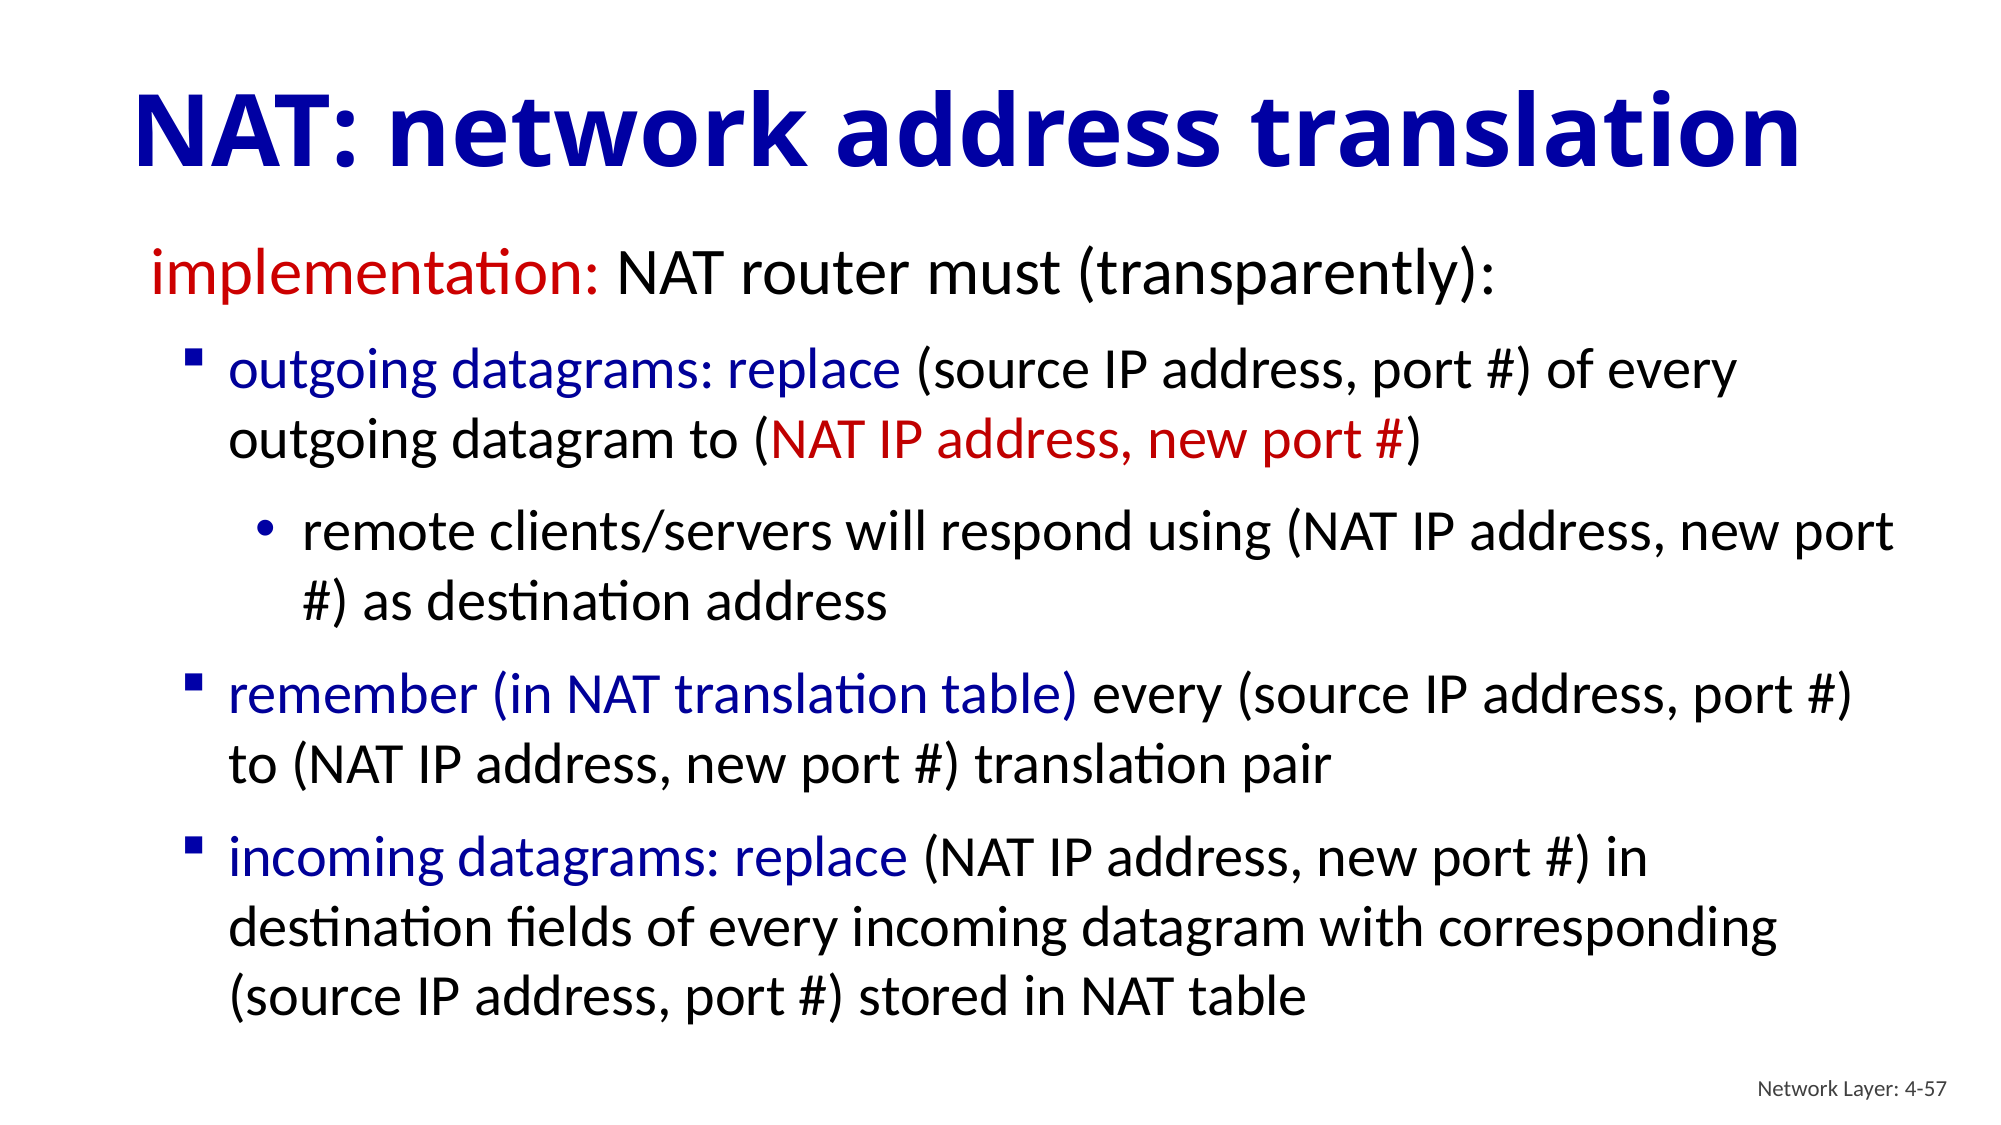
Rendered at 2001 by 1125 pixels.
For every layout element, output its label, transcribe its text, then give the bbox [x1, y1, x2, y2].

text_box implementation: NAT router must (transparently): outgoing datagrams: replace (source IP address, port #) of every outgoing datagram to (NAT IP address, new port #) remote clients/servers will respond using (NAT IP address, new port #) as destination address remember (in NAT translation table) every (source IP address, port #) to (NAT IP address, new port #) translation pair incoming datagrams: replace (NAT IP address, new port #) in destination fields of every incoming datagram with corresponding (source IP address, port #) stored in NAT table [99, 235, 1920, 1087]
title NAT: network address translation [115, 46, 1841, 222]
slide_number Network Layer: 4-57 [1512, 1056, 1963, 1117]
